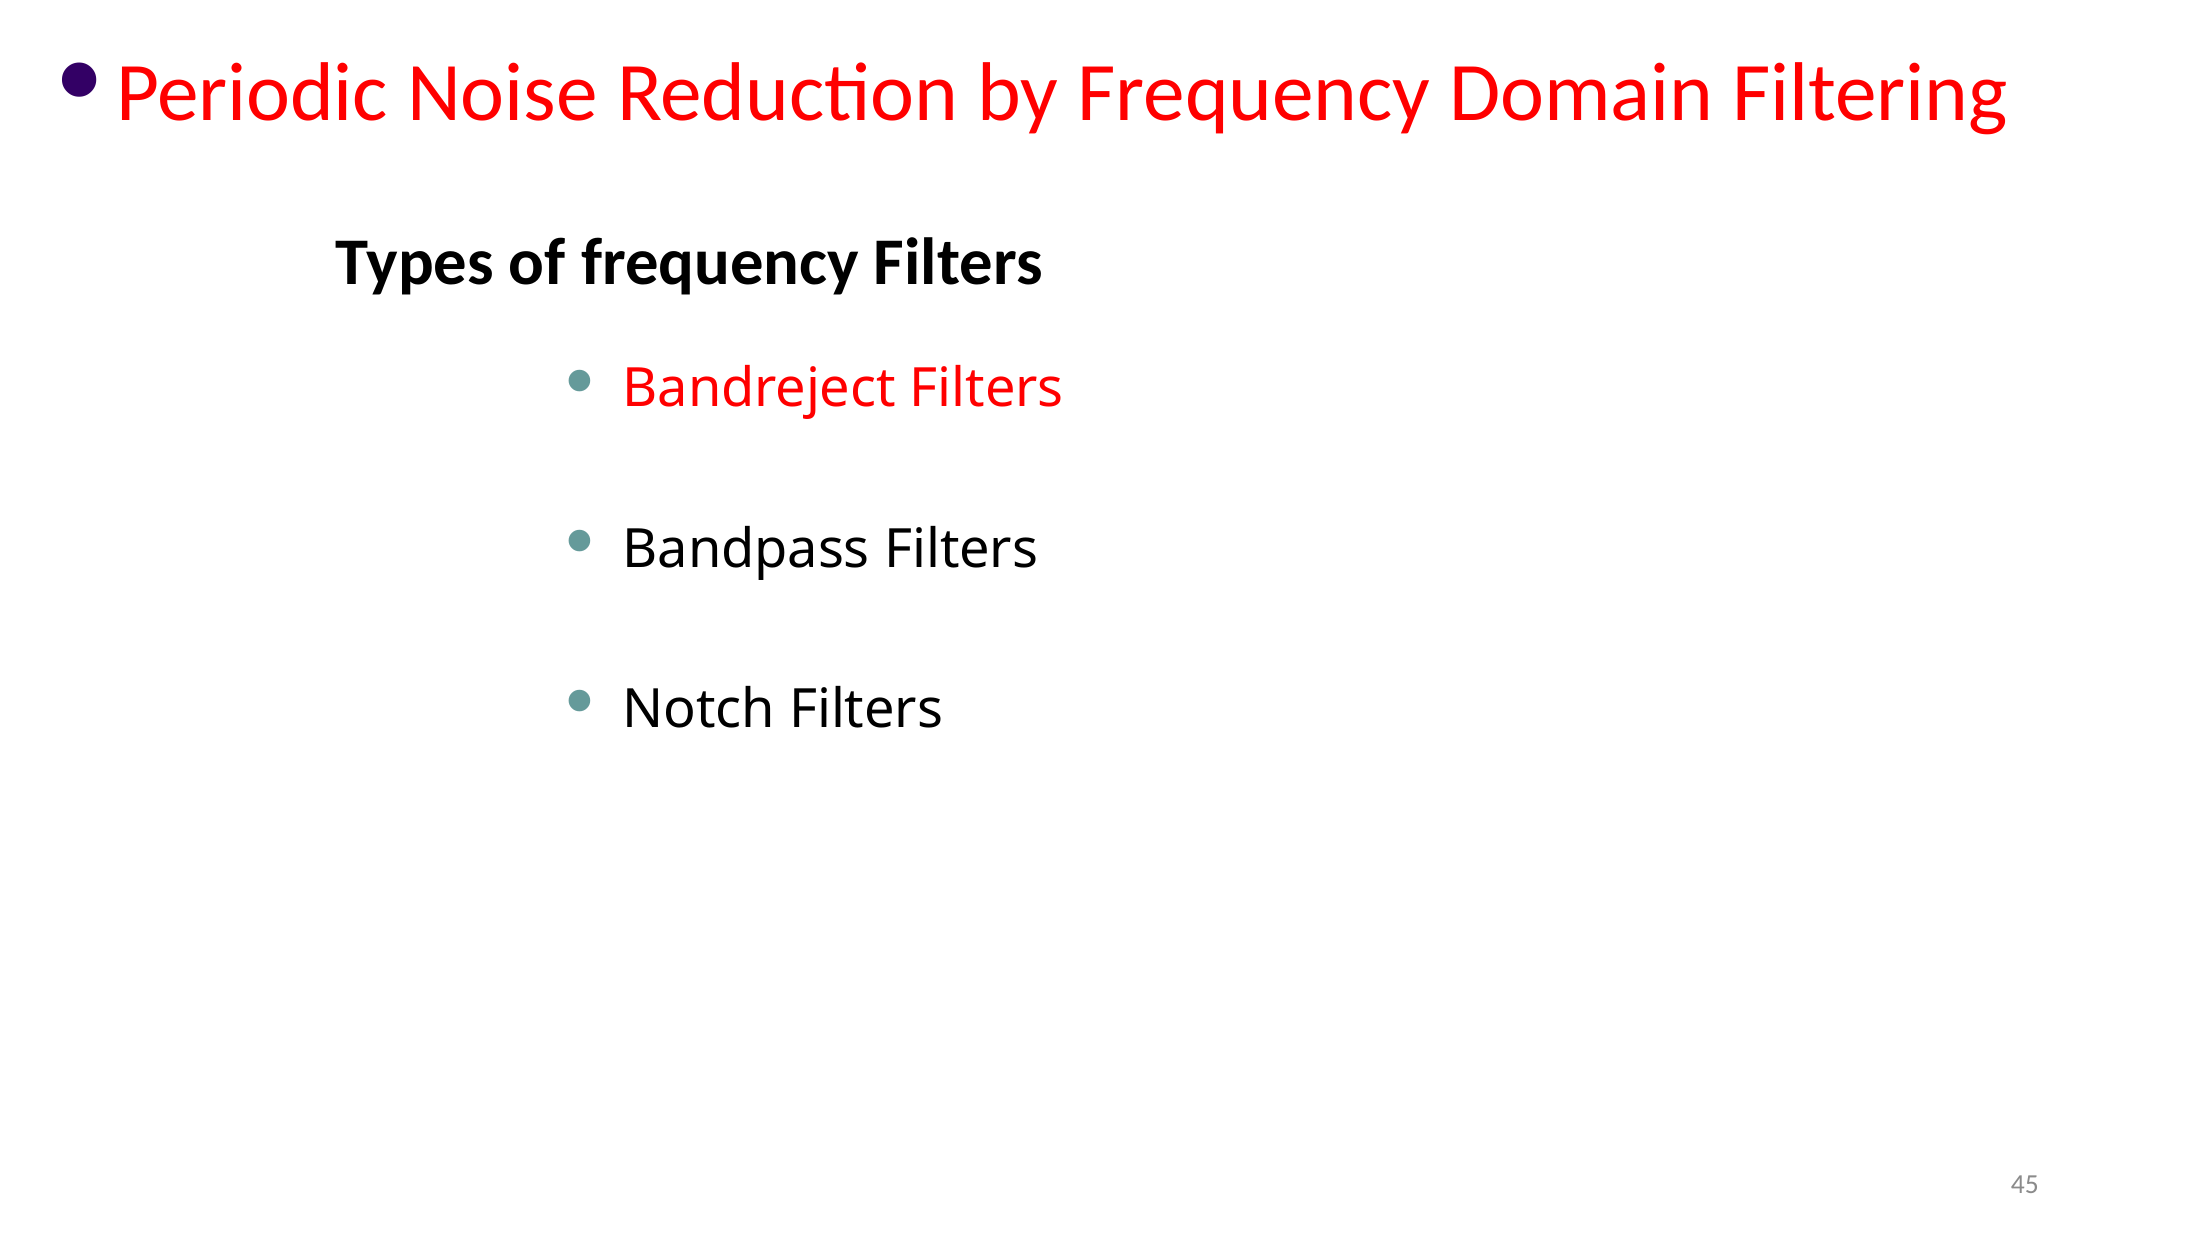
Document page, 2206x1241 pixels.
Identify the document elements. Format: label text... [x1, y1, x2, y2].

text_box Types of frequency Filters [321, 210, 1059, 305]
slide_number 45 [1557, 1149, 2054, 1216]
text_box Bandreject Filters Bandpass Filters Notch Filters [563, 350, 1210, 899]
text_box Periodic Noise Reduction by Frequency Domain Filtering [40, 70, 2128, 145]
